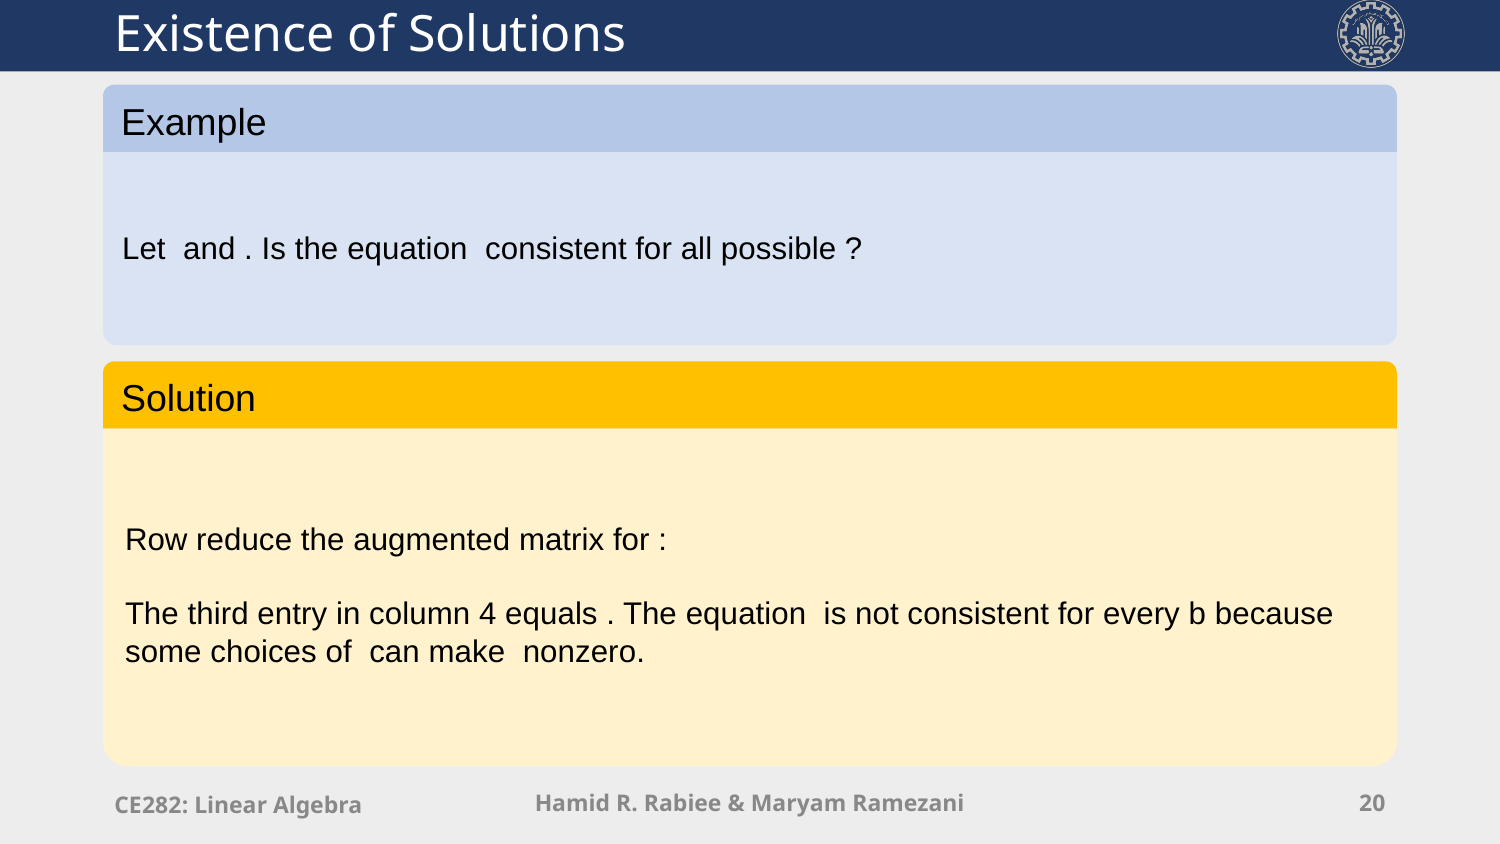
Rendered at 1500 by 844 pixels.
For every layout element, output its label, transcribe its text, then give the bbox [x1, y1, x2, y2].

text_box Example [100, 82, 1399, 155]
title Existence of Solutions [103, 6, 1327, 65]
slide_number CE282: Linear Algebra [103, 782, 441, 827]
text_box Solution [100, 359, 1399, 431]
footer Hamid R. Rabiee & Maryam Ramezani [496, 782, 1004, 827]
slide_number 20 [1059, 782, 1397, 827]
picture [1337, 0, 1405, 68]
